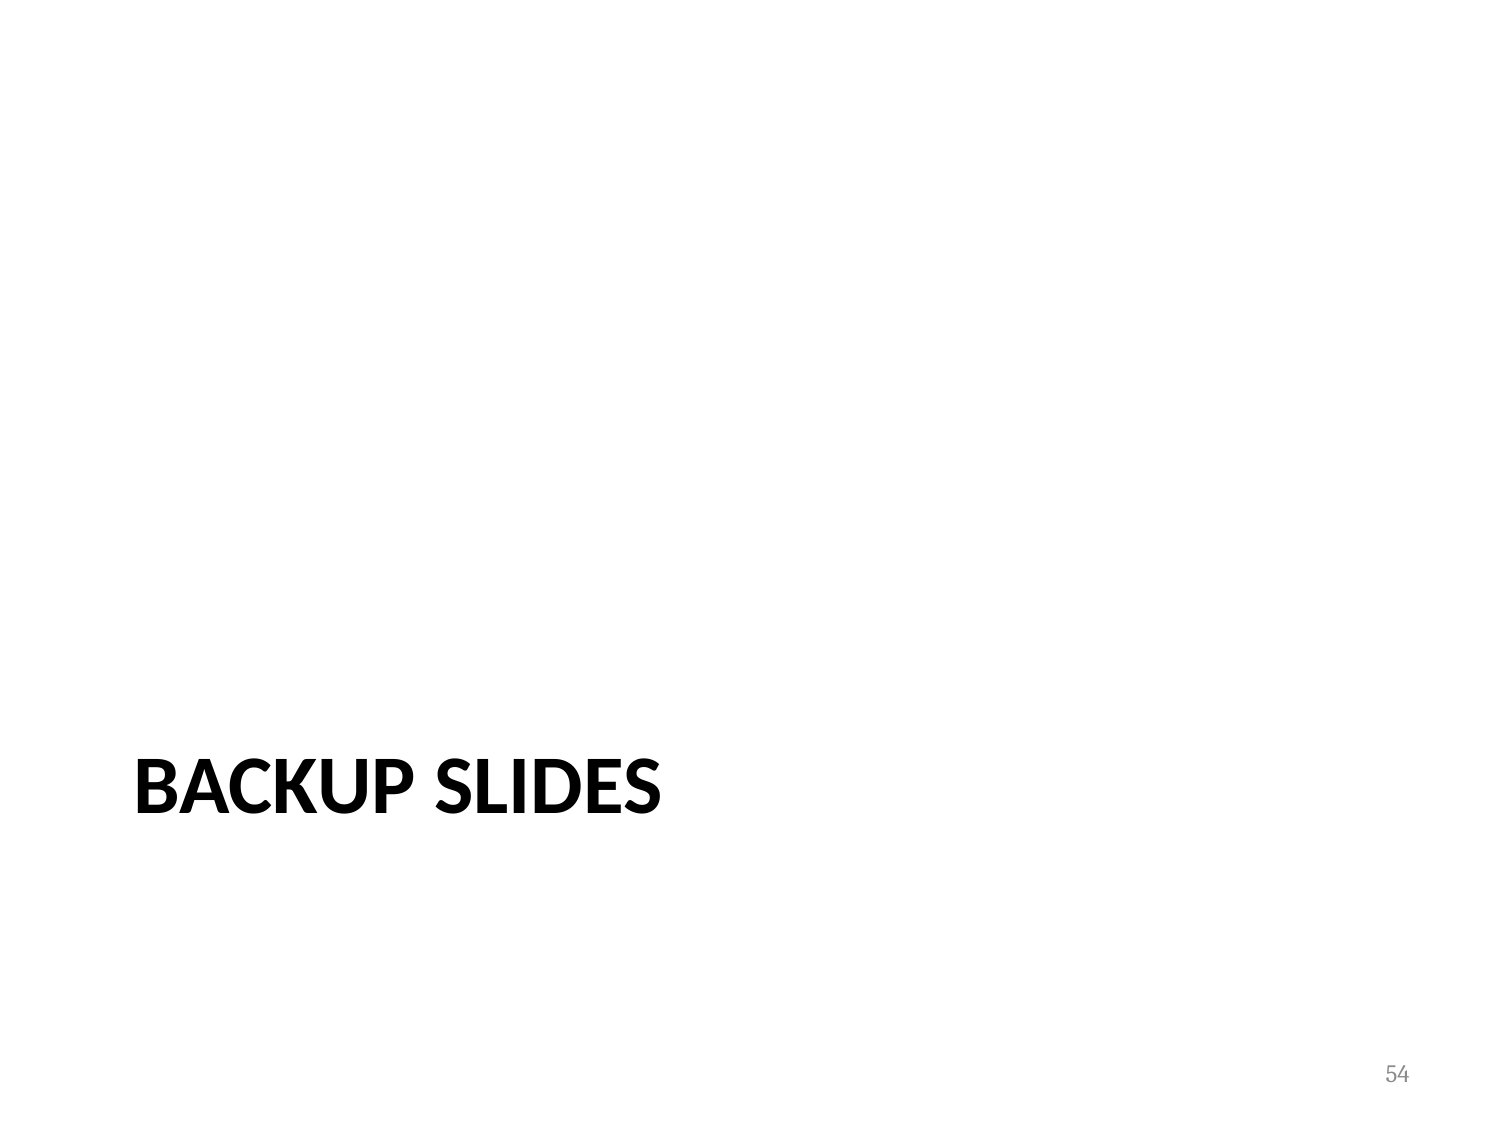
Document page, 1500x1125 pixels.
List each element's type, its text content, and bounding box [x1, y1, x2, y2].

title BACKUP SLIDES [118, 722, 1394, 947]
slide_number 54 [1074, 1042, 1425, 1103]
